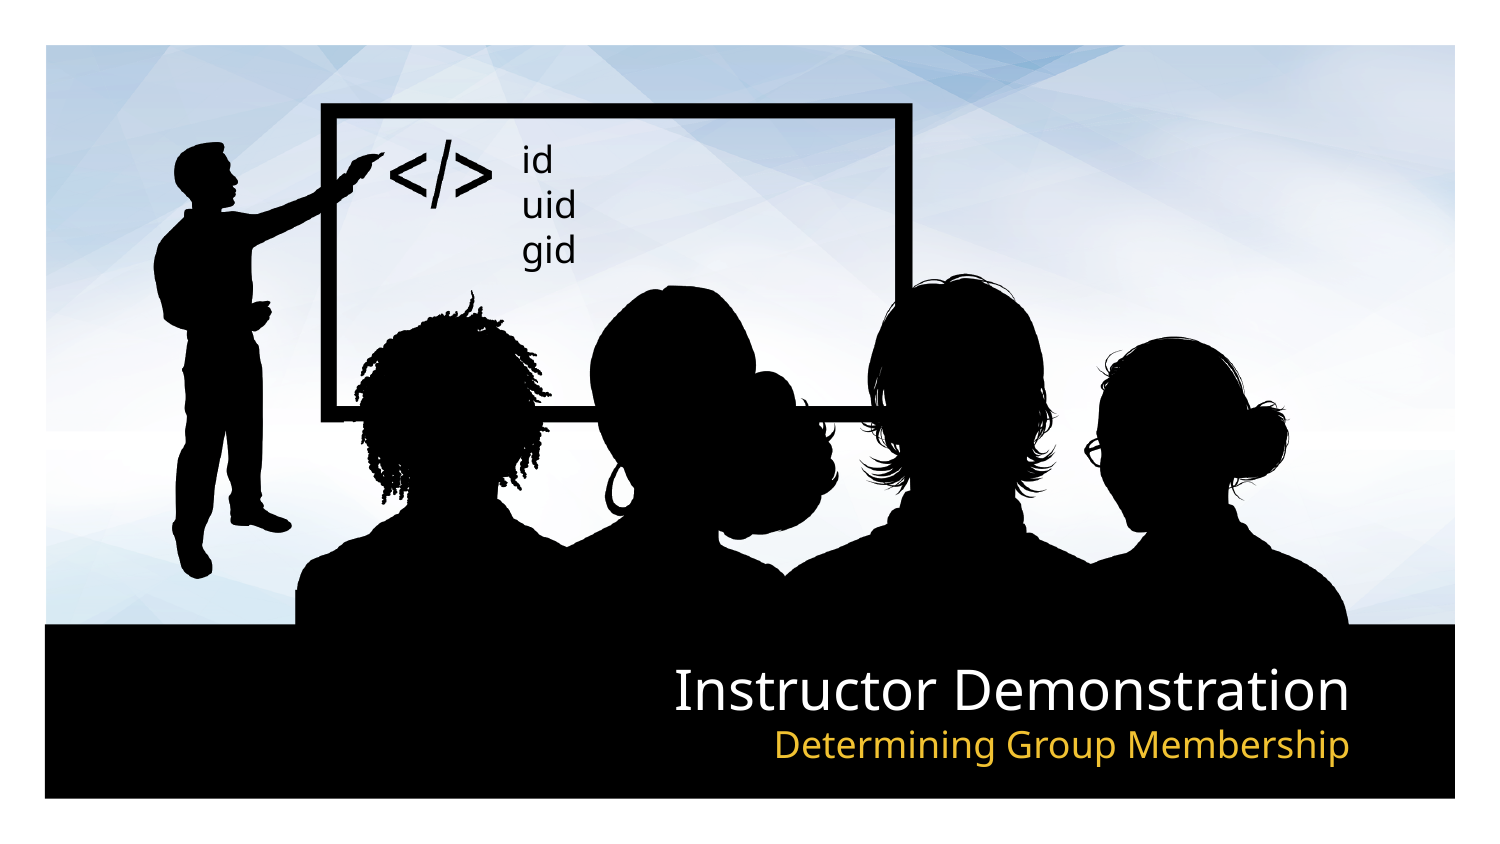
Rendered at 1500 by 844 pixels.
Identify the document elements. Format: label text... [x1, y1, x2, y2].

title Determining Group Membership [0, 719, 1500, 799]
picture [45, 0, 1468, 630]
text_box id uid gid [506, 120, 889, 307]
